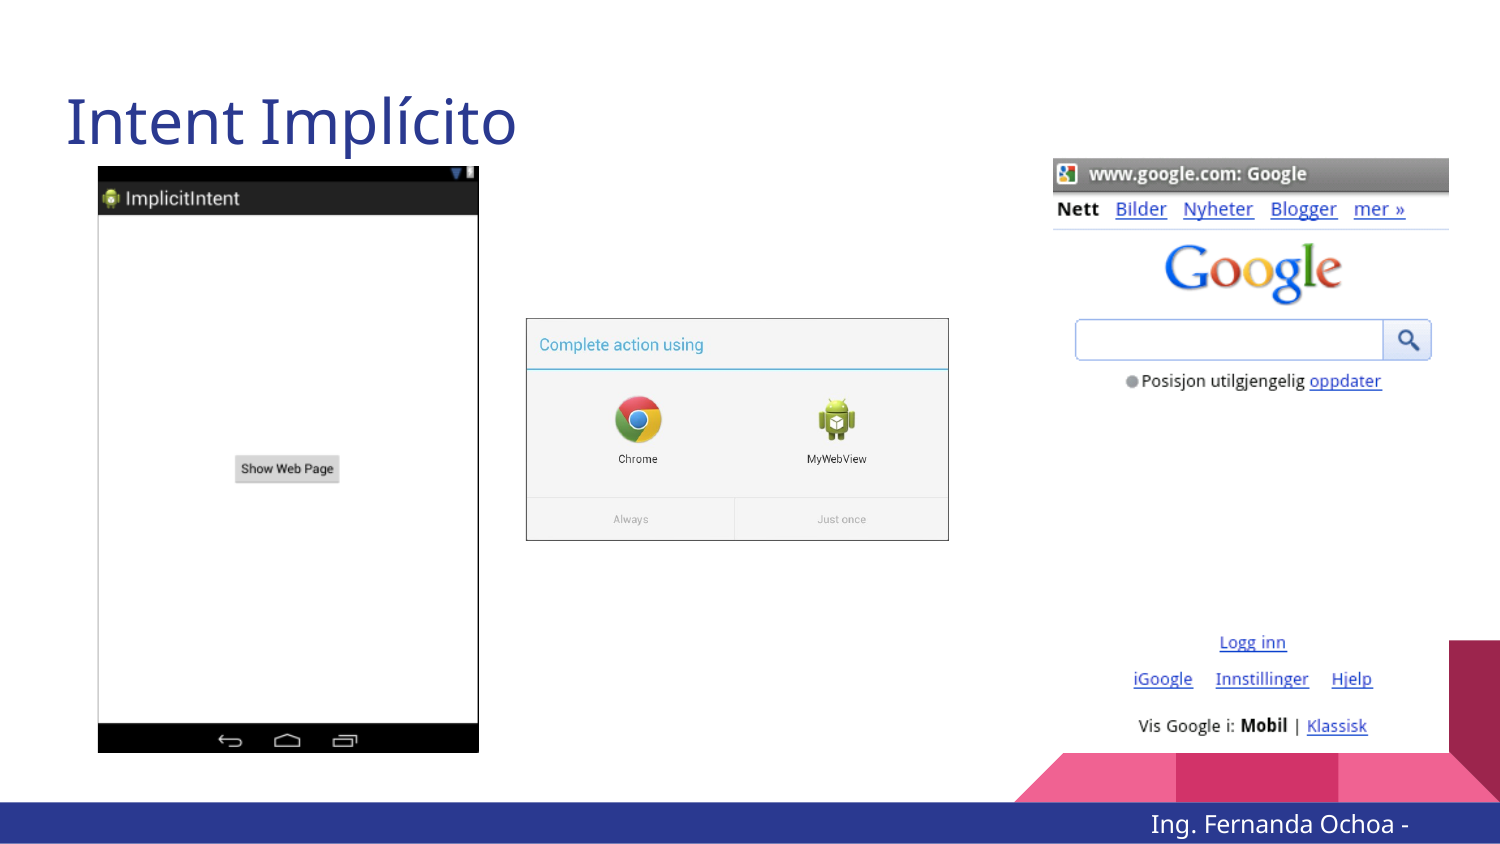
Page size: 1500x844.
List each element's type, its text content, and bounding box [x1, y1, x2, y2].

text_box [525, 318, 949, 541]
title Intent Implícito [51, 67, 1449, 167]
text_box [1053, 157, 1449, 753]
text_box [97, 166, 479, 753]
text_box Ing. Fernanda Ochoa - @imonsh [1148, 808, 1500, 844]
